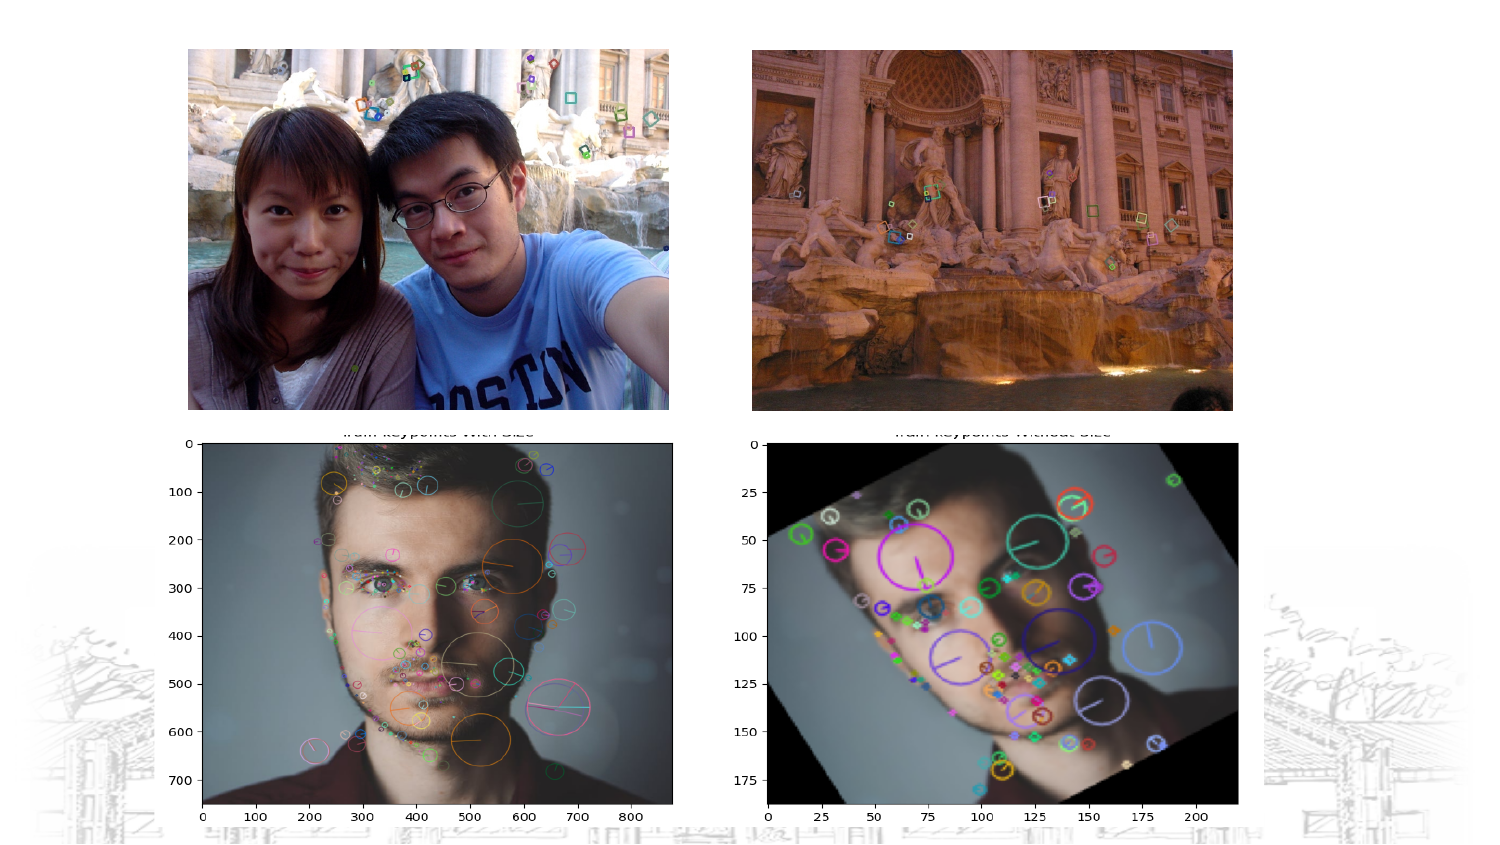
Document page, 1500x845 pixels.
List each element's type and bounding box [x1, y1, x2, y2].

picture [188, 49, 669, 410]
picture [0, 435, 1500, 844]
picture [752, 50, 1233, 411]
